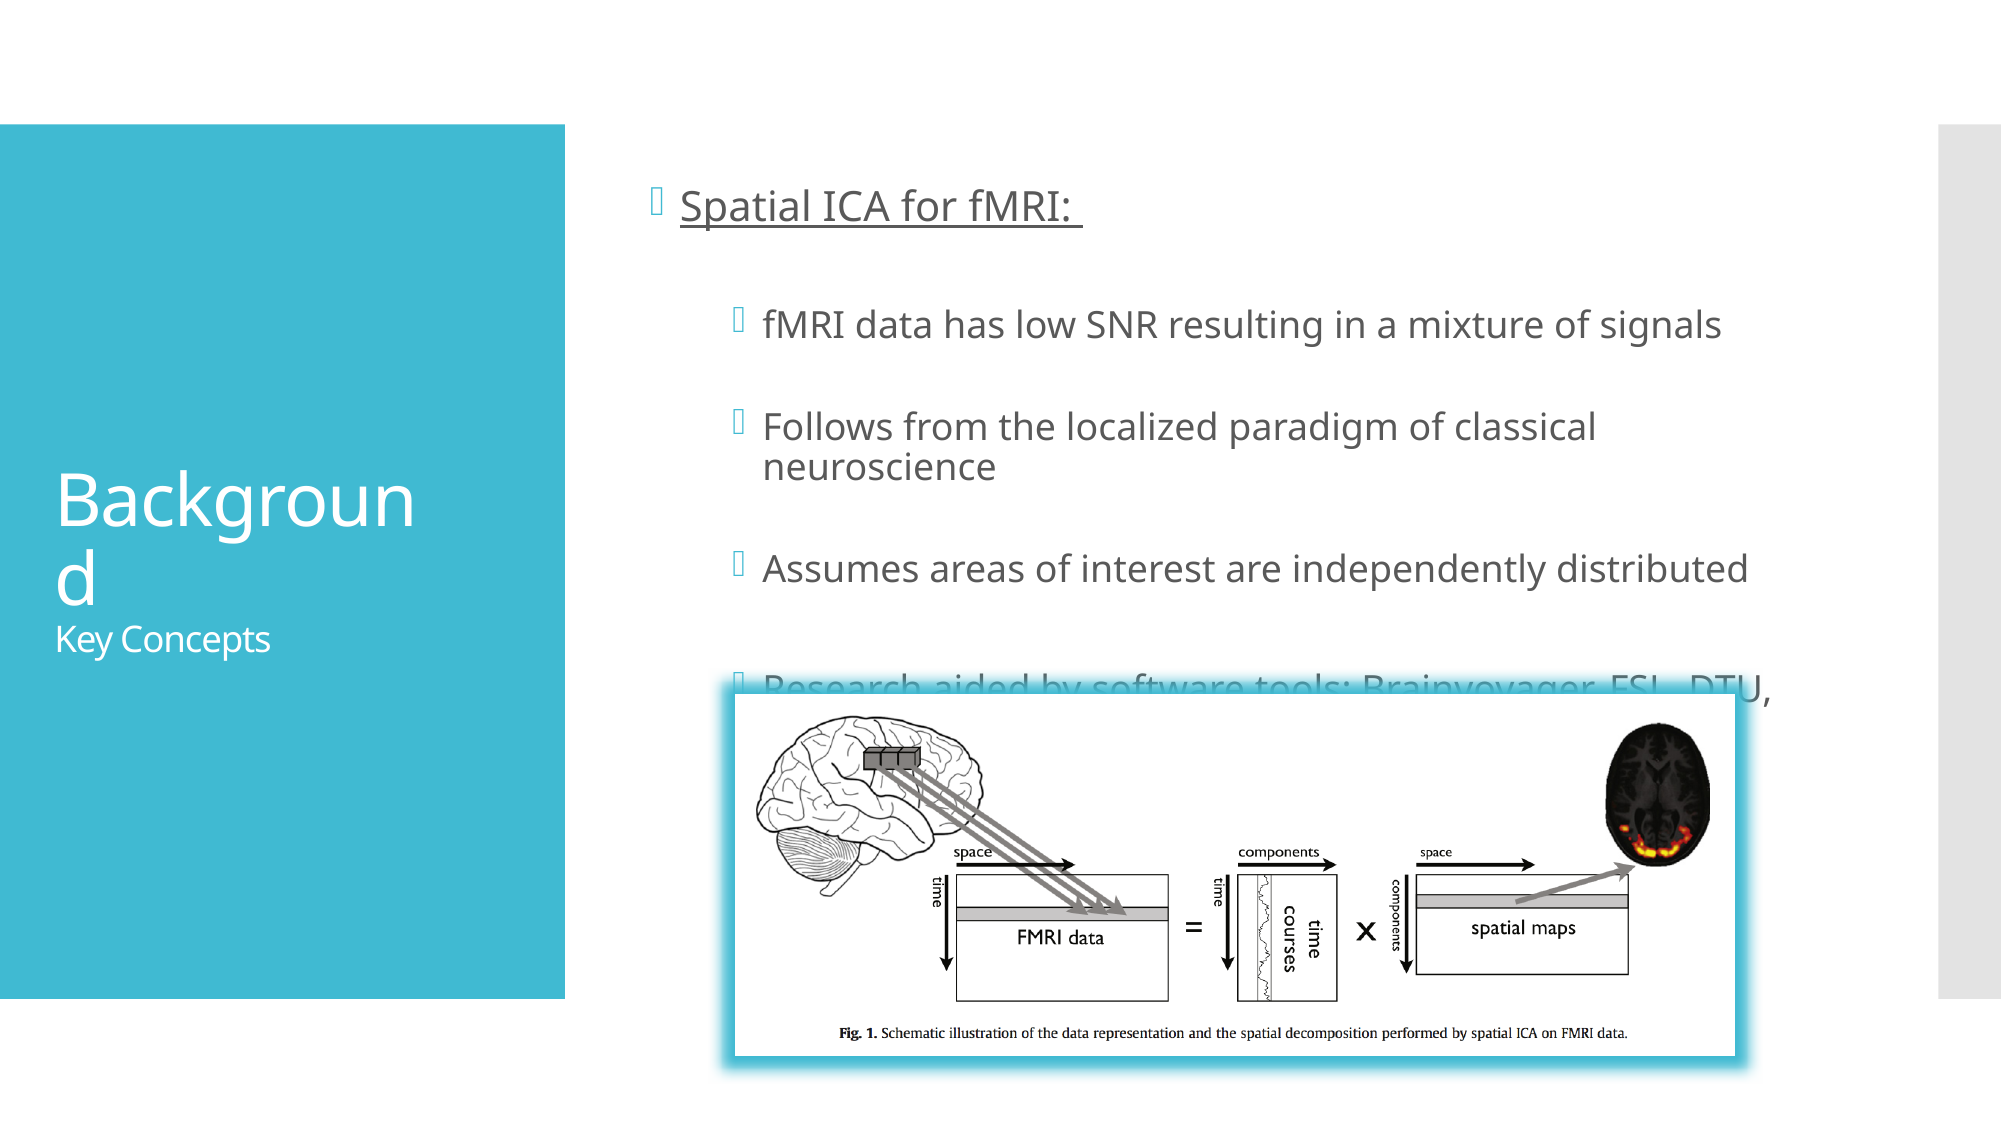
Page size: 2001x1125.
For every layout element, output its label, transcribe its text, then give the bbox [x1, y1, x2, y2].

title Background Key Concepts [39, 454, 459, 670]
list Spatial ICA for fMRI: fMRI data has low SNR resulting in a mixture of signals Follows from the localized paradigm of classical neuroscience Assumes areas of interest are independently distributed Research aided by software tools: Brainvoyager, FSL, DTU, GIFT [634, 178, 1835, 1018]
picture [734, 694, 1735, 1056]
